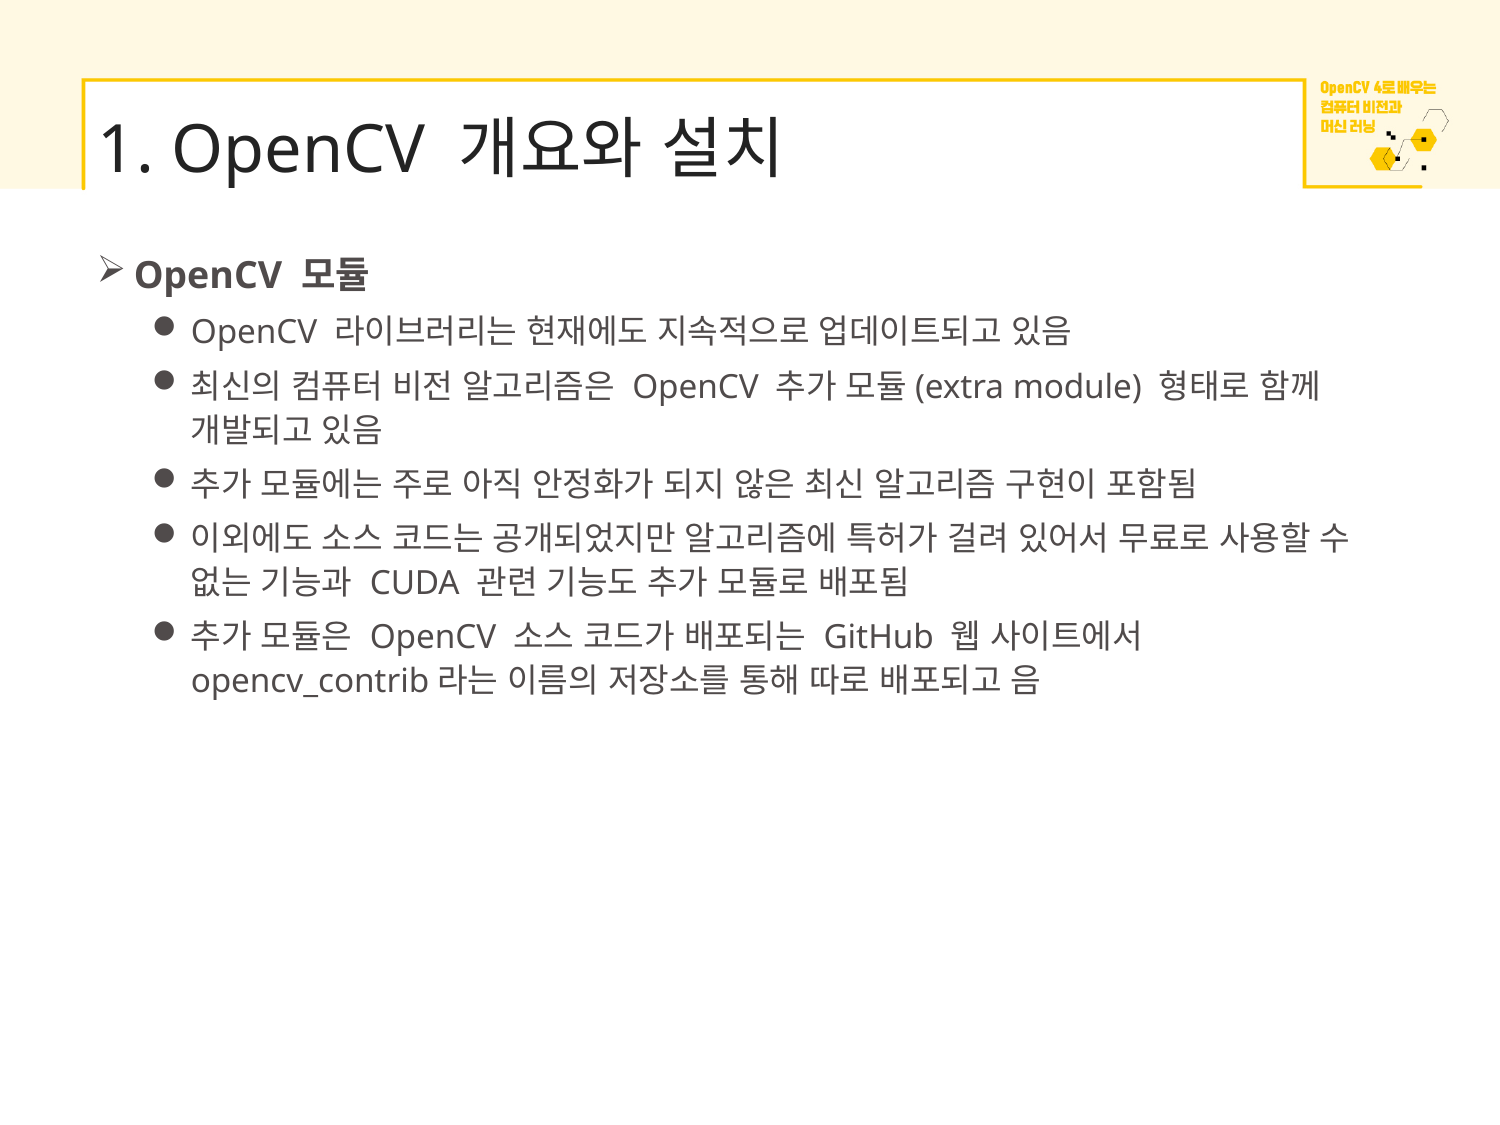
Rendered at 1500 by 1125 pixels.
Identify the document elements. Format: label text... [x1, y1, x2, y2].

picture [0, 0, 1500, 1125]
list OpenCV 모듈 OpenCV 라이브러리는 현재에도 지속적으로 업데이트되고 있음 최신의 컴퓨터 비전 알고리즘은 OpenCV 추가 모듈(extra module) 형태로 함께 개발되고 있음 추가 모듈에는 주로 아직 안정화가 되지 않은 최신 알고리즘 구현이 포함됨 이외에도 소스 코드는 공개되었지만 알고리즘에 특허가 걸려 있어서 무료로 사용할 수 없는 기능과 CUDA 관련 기능도 추가 모듈로 배포됨 추가 모듈은 OpenCV 소스 코드가 배포되는 GitHub 웹 사이트에서 opencv_contrib라는 이름의 저장소를 통해 따로 배포되고 음 [81, 239, 1412, 1054]
title 1. OpenCV 개요와 설치 [82, 61, 1413, 193]
